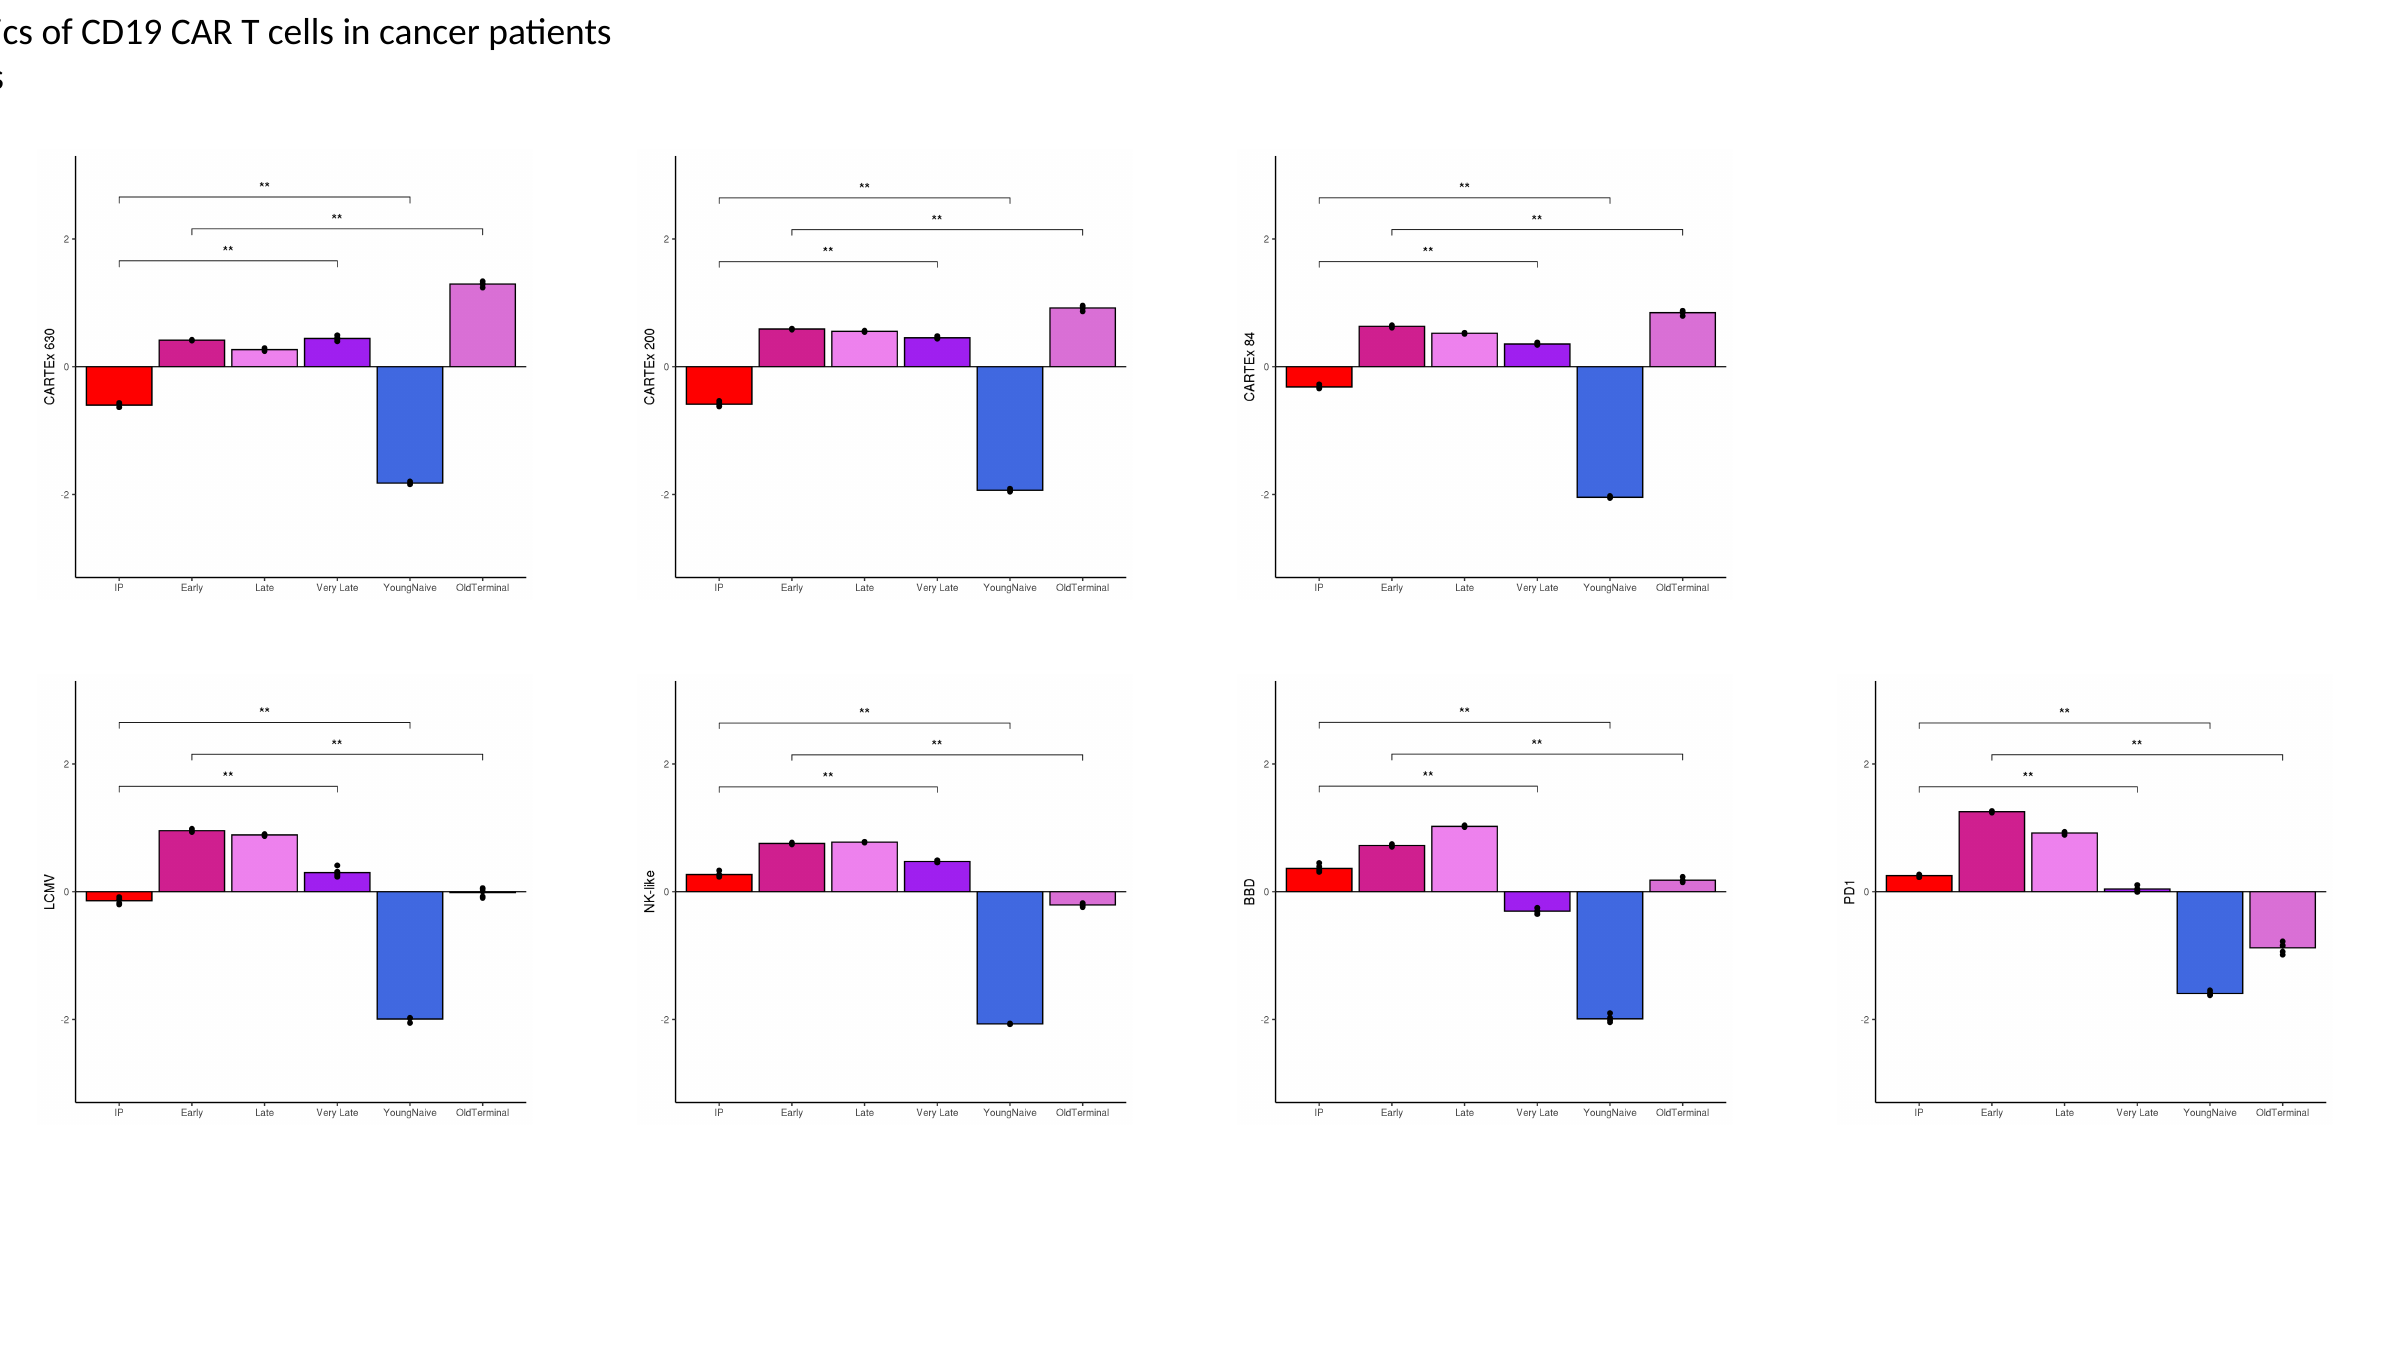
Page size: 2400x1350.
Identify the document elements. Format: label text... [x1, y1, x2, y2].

picture [1837, 674, 2333, 1126]
picture [37, 149, 533, 601]
picture [37, 674, 533, 1126]
picture [1237, 149, 1733, 601]
picture [1237, 674, 1733, 1126]
picture [637, 149, 1133, 601]
text_box GSE125881: longitudinal kinetics of CD19 CAR T cells in cancer patients Pseudo-bulk exhaustion scores [0, 0, 628, 105]
picture [637, 674, 1133, 1126]
